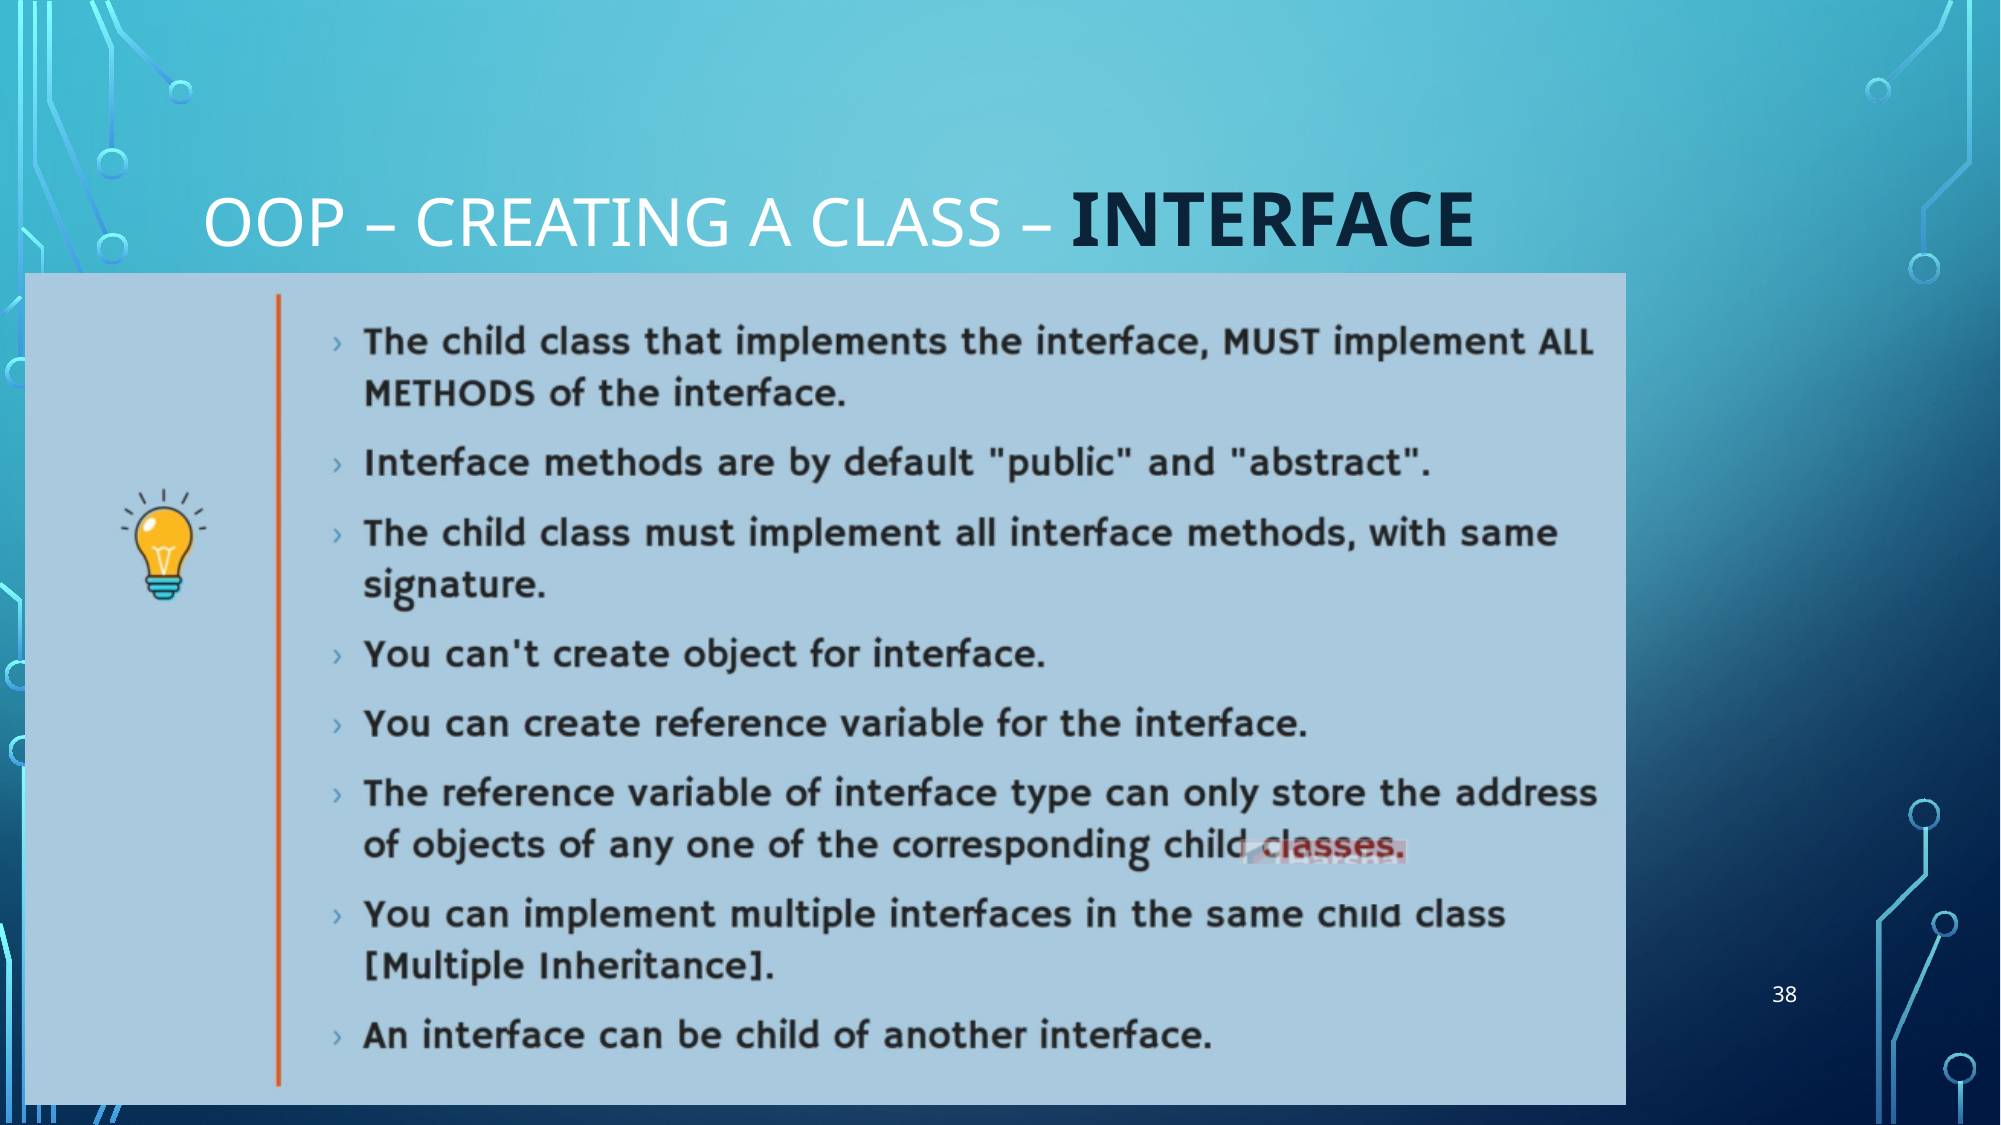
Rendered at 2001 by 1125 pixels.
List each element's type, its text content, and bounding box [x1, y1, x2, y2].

slide_number 38 [1685, 965, 1813, 1025]
picture [25, 273, 1626, 1105]
title OOP – creating a class – interface [187, 101, 1813, 344]
